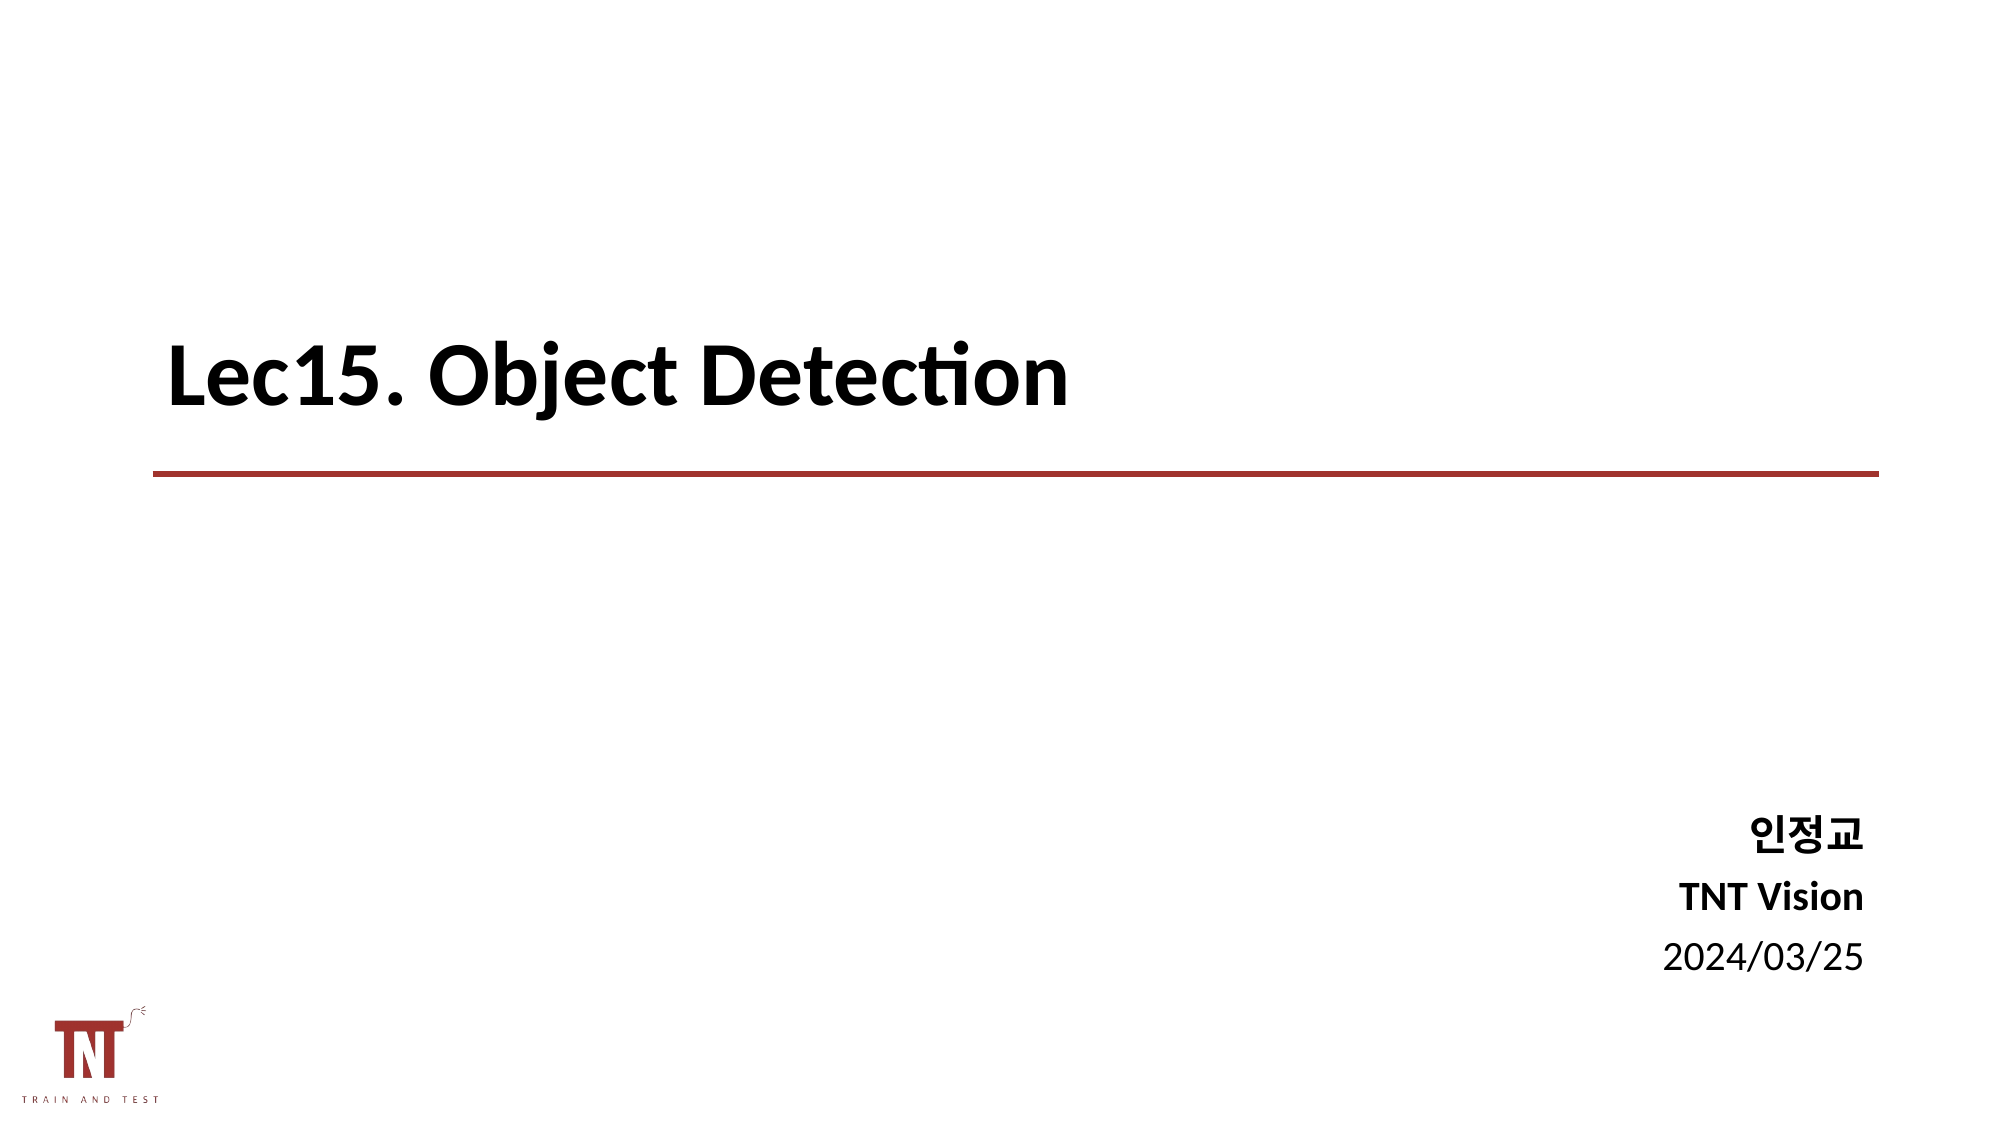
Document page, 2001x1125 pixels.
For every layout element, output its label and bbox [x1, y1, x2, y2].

picture [21, 1003, 160, 1110]
text_box [152, 196, 1910, 985]
